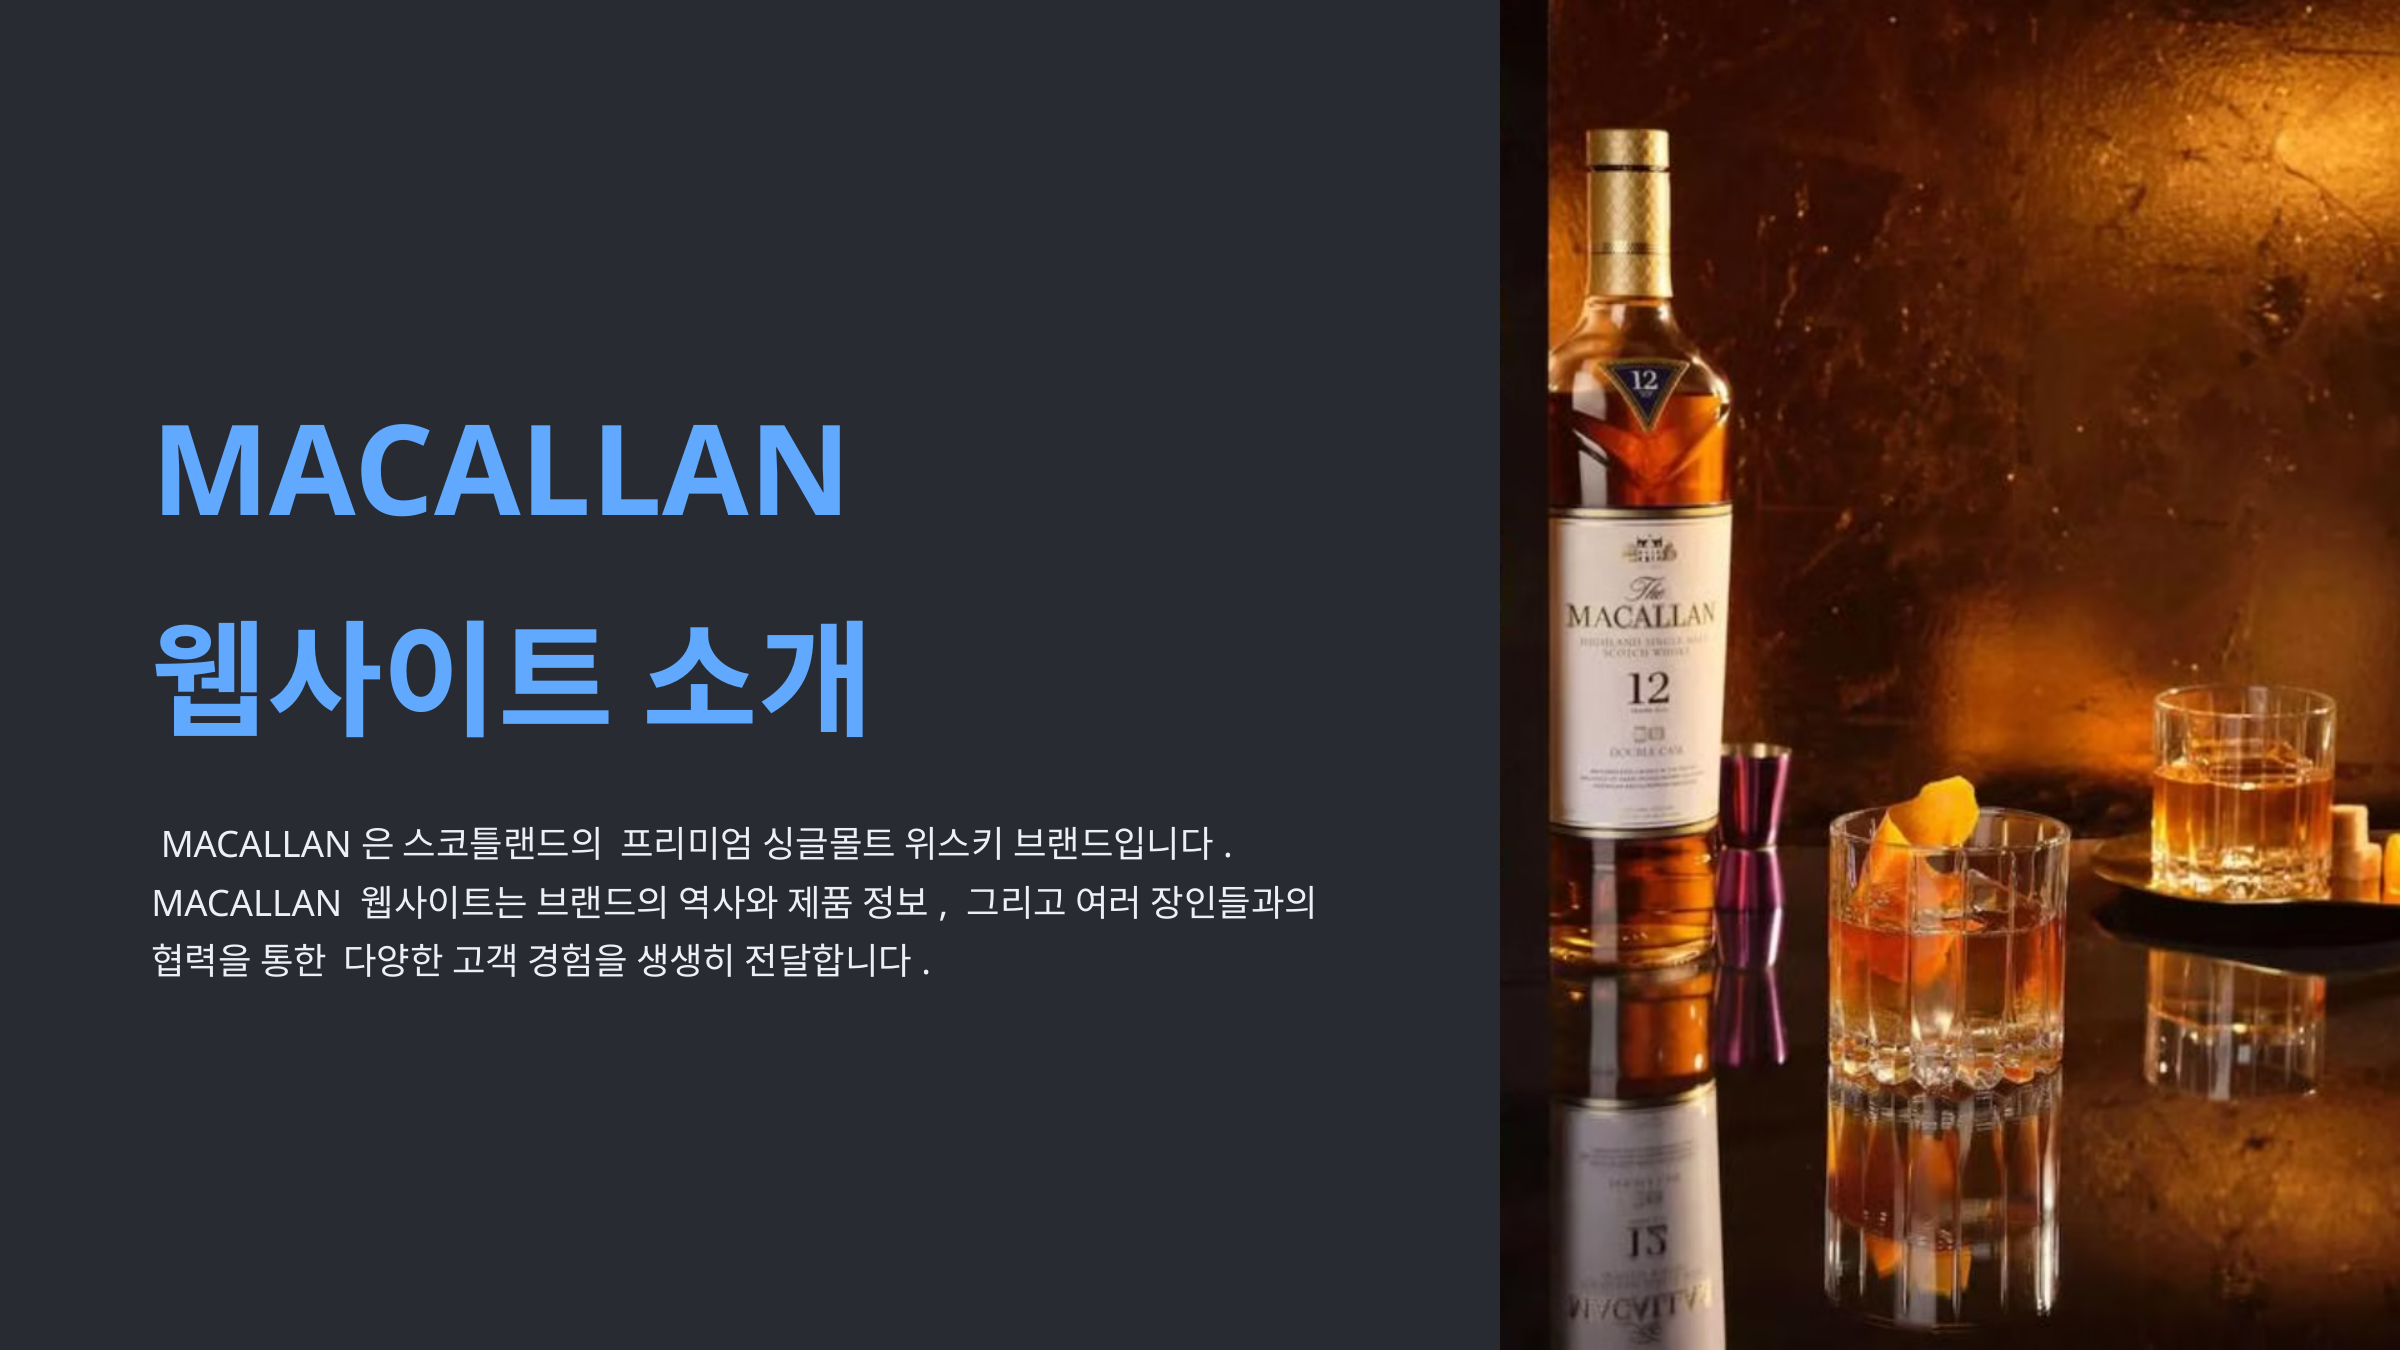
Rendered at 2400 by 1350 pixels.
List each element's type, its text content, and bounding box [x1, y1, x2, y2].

text_box MACALLAN [136, 375, 1364, 533]
text_box [0, 0, 1499, 1350]
picture [1499, 0, 2400, 1350]
text_box MACALLAN은 스코틀랜드의 프리미엄 싱글몰트 위스키 브랜드입니다. MACALLAN 웹사이트는 브랜드의 역사와 제품 정보, 그리고 여러 장인들과의 협력을 통한 다양한 고객 경험을 생생히 전달합니다. [136, 799, 1364, 975]
text_box 웹사이트 소개 [136, 587, 1364, 745]
